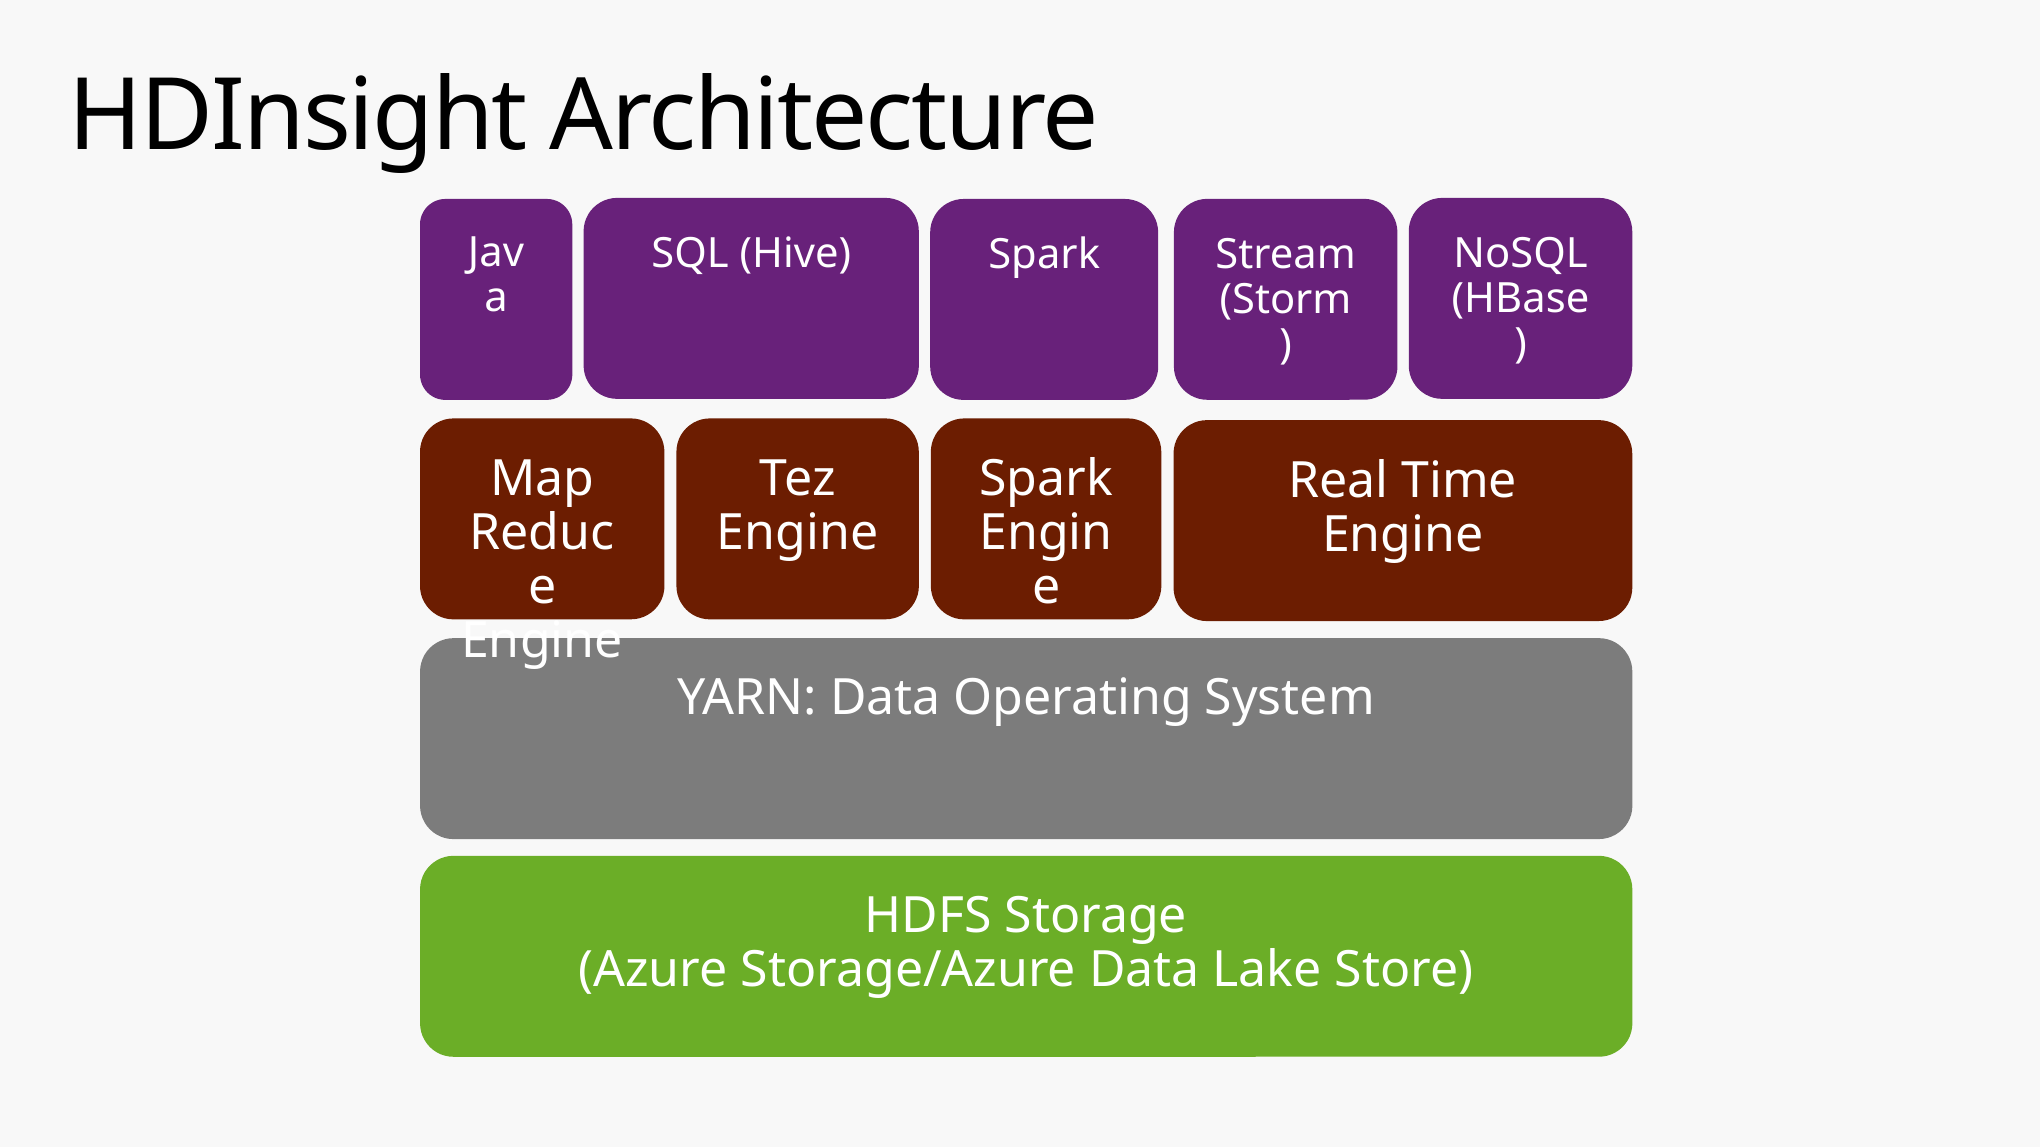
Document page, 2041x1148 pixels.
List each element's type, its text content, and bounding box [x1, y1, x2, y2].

title HDInsight Architecture [45, 48, 1996, 199]
text_box Real Time Engine [1172, 419, 1634, 622]
text_box Spark [929, 198, 1160, 401]
text_box Spark Engine [930, 417, 1163, 621]
text_box SQL (Hive) [582, 197, 920, 400]
text_box Java [419, 198, 574, 401]
text_box Stream (Storm) [1173, 198, 1399, 401]
text_box YARN: Data Operating System [419, 637, 1634, 840]
text_box HDFS Storage (Azure Storage/Azure Data Lake Store) [419, 855, 1634, 1058]
text_box Map Reduce Engine [419, 417, 666, 621]
text_box Tez Engine [675, 417, 920, 621]
text_box NoSQL (HBase) [1407, 197, 1634, 400]
